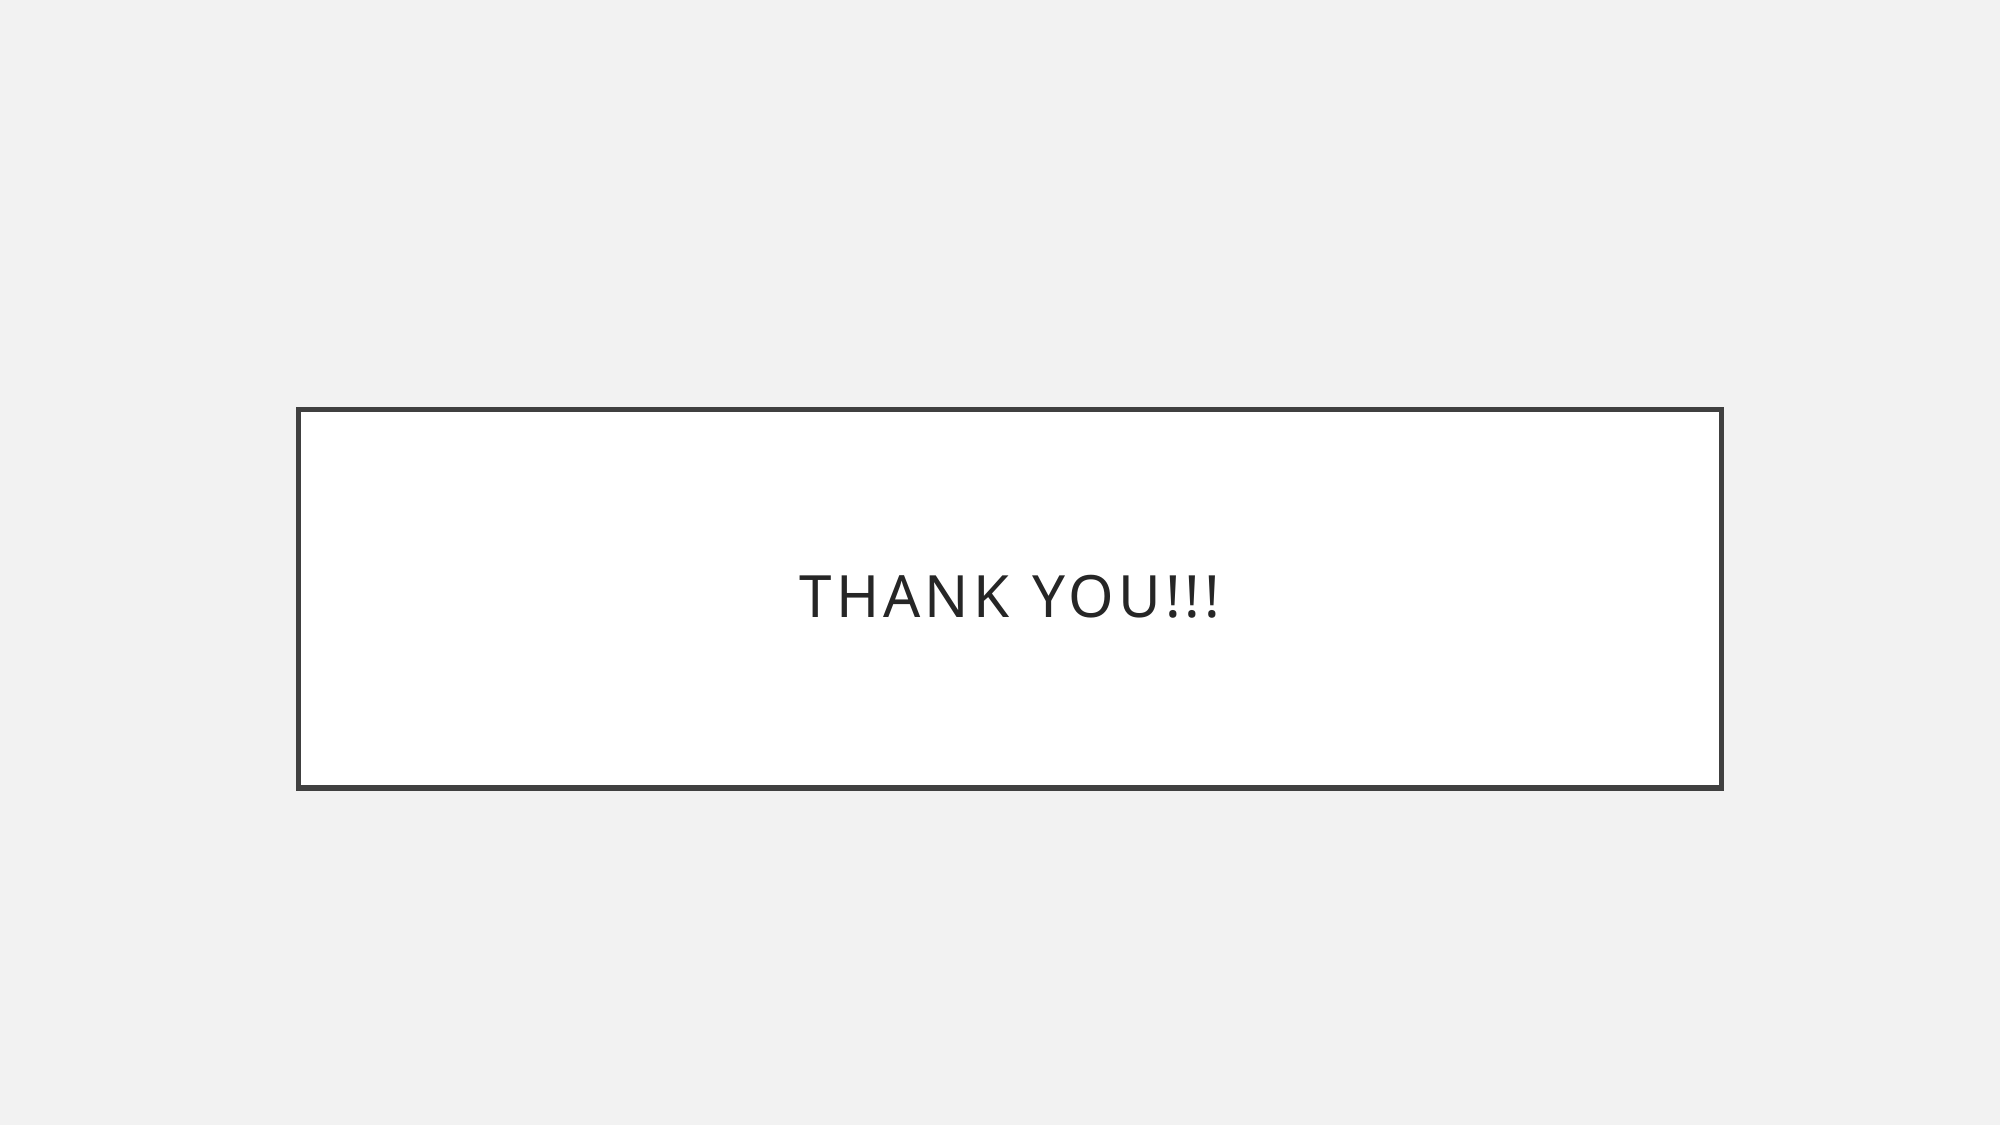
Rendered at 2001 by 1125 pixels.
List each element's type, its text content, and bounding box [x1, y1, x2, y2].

title Thank you!!! [296, 407, 1724, 791]
